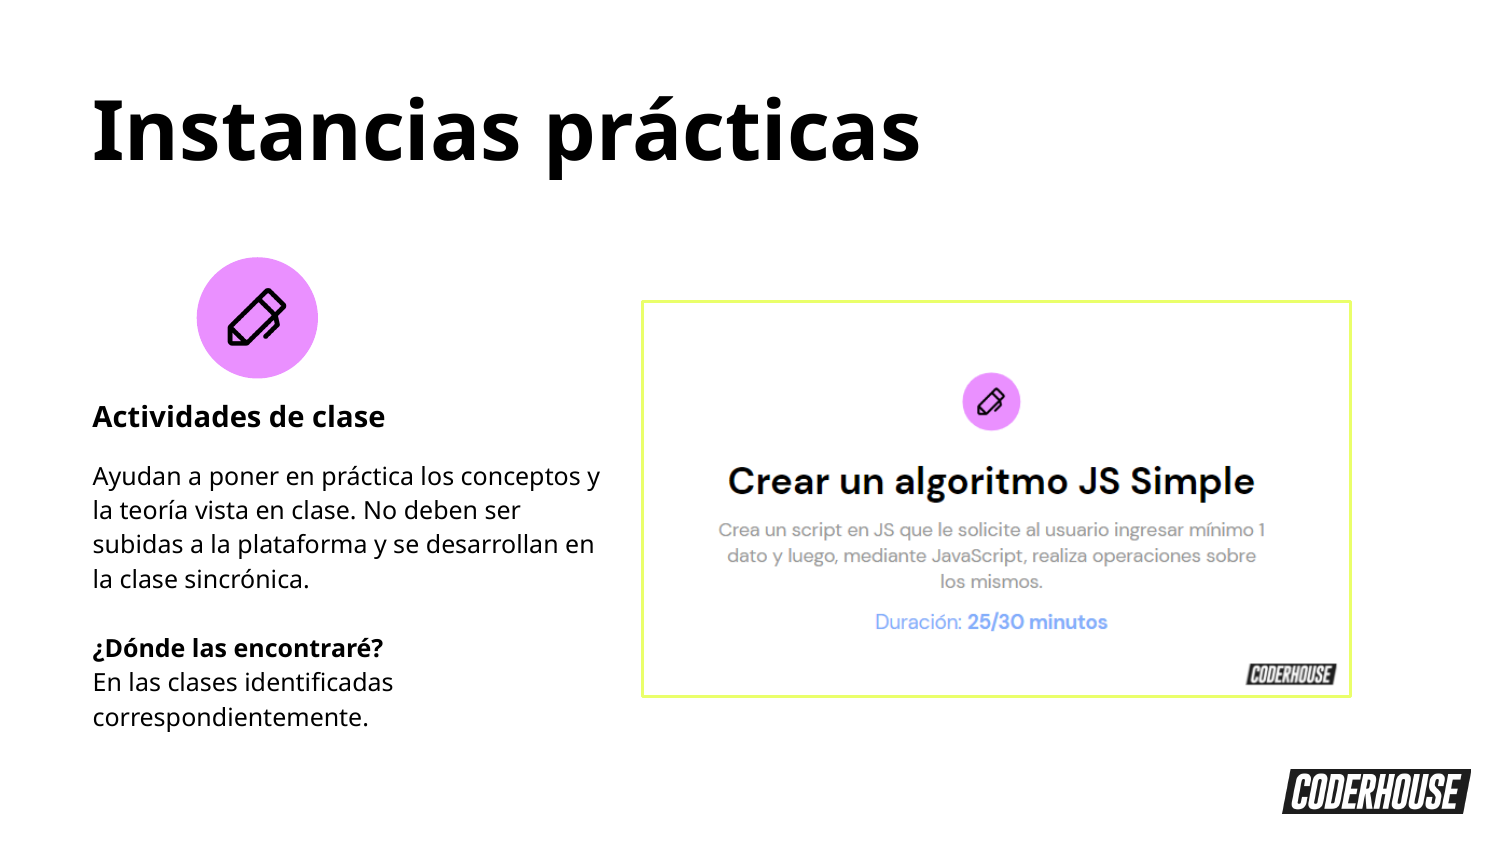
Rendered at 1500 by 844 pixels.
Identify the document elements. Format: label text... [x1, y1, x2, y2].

text_box Instancias prácticas [77, 73, 1414, 194]
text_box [196, 256, 319, 379]
text_box Actividades de clase [77, 378, 437, 440]
text_box Ayudan a poner en práctica los conceptos y la teoría vista en clase. No deben ser subidas a la plataforma y se desarrollan en la clase sincrónica. ¿Dónde las encontraré? En las clases identificadas correspondientemente. [77, 440, 619, 746]
picture [643, 302, 1350, 696]
picture [1281, 769, 1471, 814]
